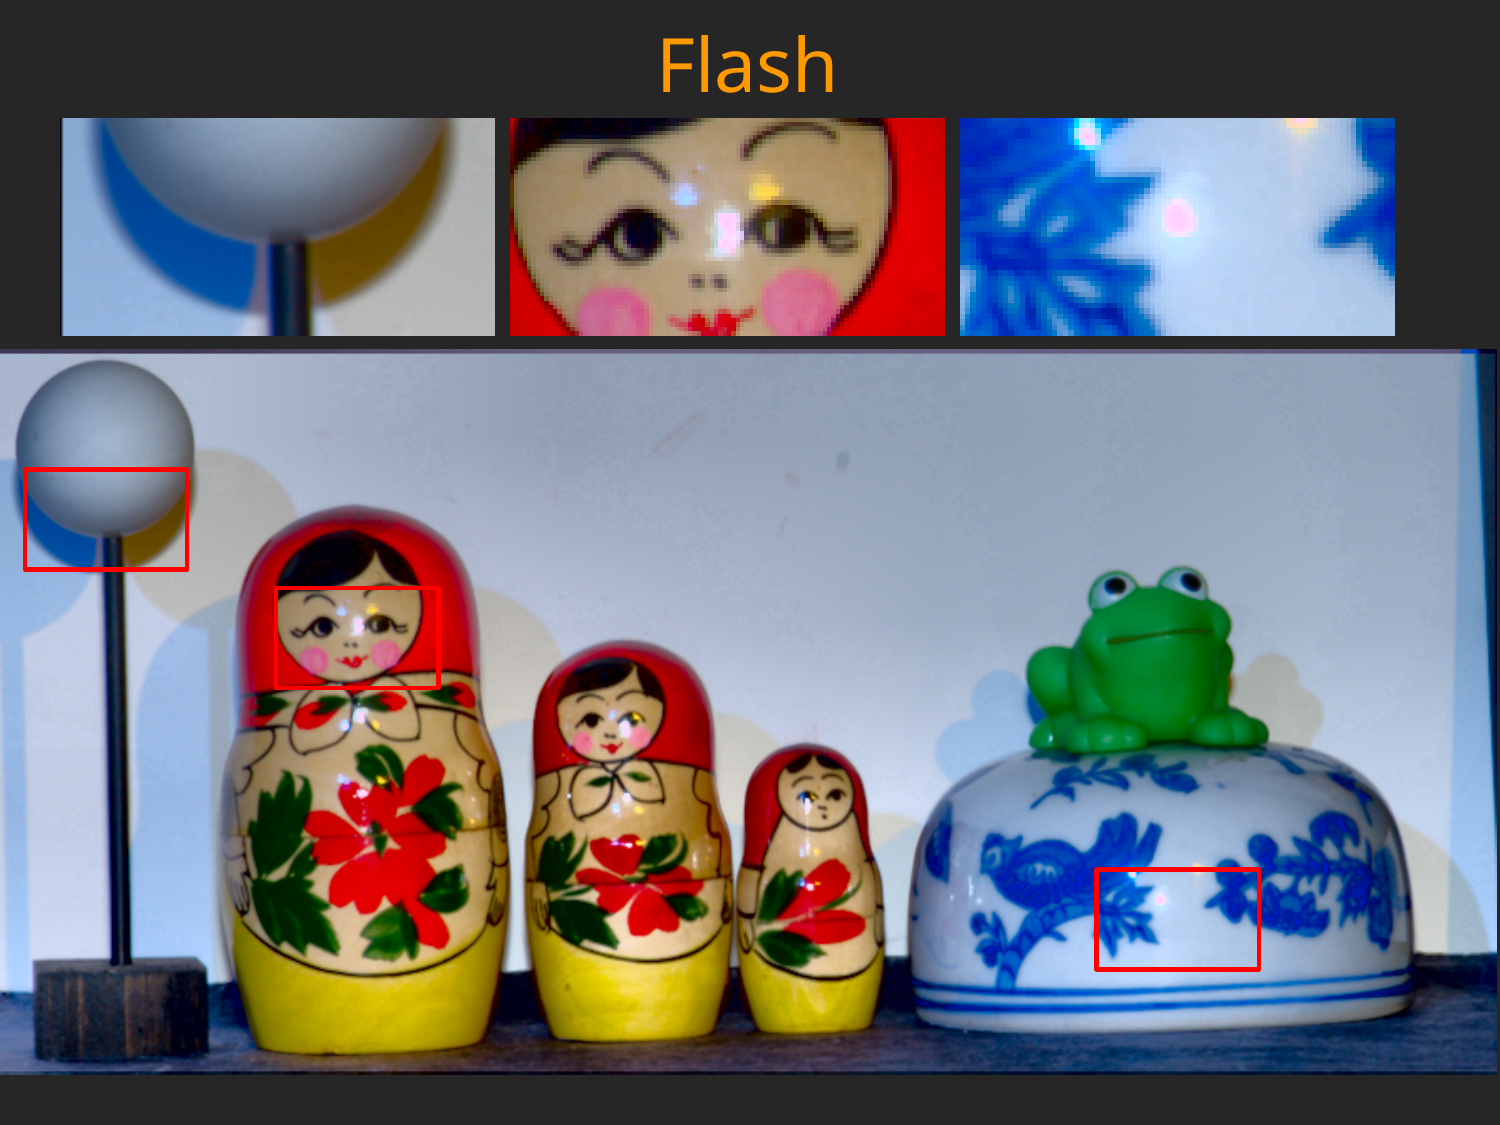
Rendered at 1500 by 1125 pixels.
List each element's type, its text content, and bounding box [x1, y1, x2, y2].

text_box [59, 118, 1396, 337]
title Flash [72, 0, 1423, 125]
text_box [24, 469, 1260, 970]
picture [0, 349, 1498, 1075]
